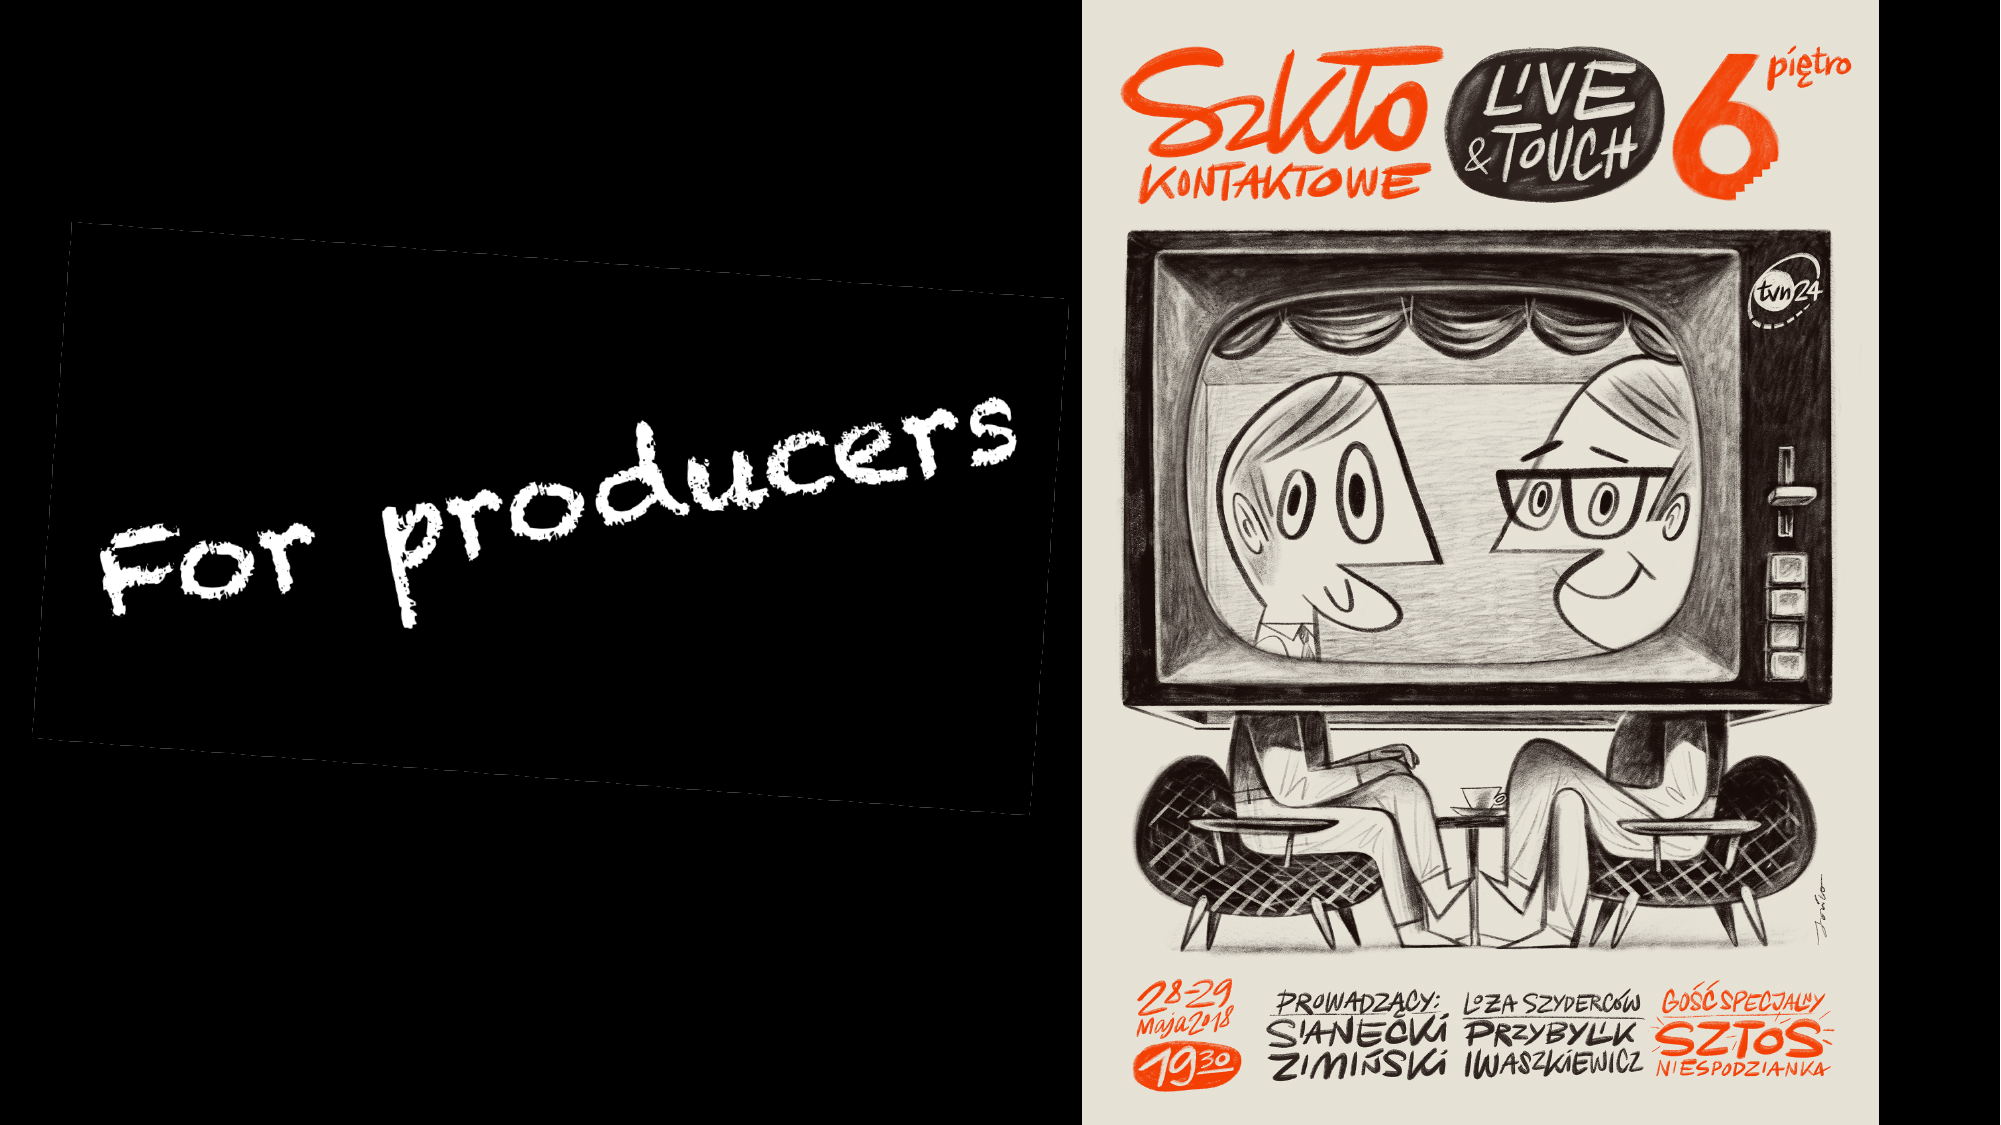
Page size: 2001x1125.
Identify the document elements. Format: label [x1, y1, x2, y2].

picture [1082, 0, 1879, 1125]
picture [33, 222, 1069, 815]
